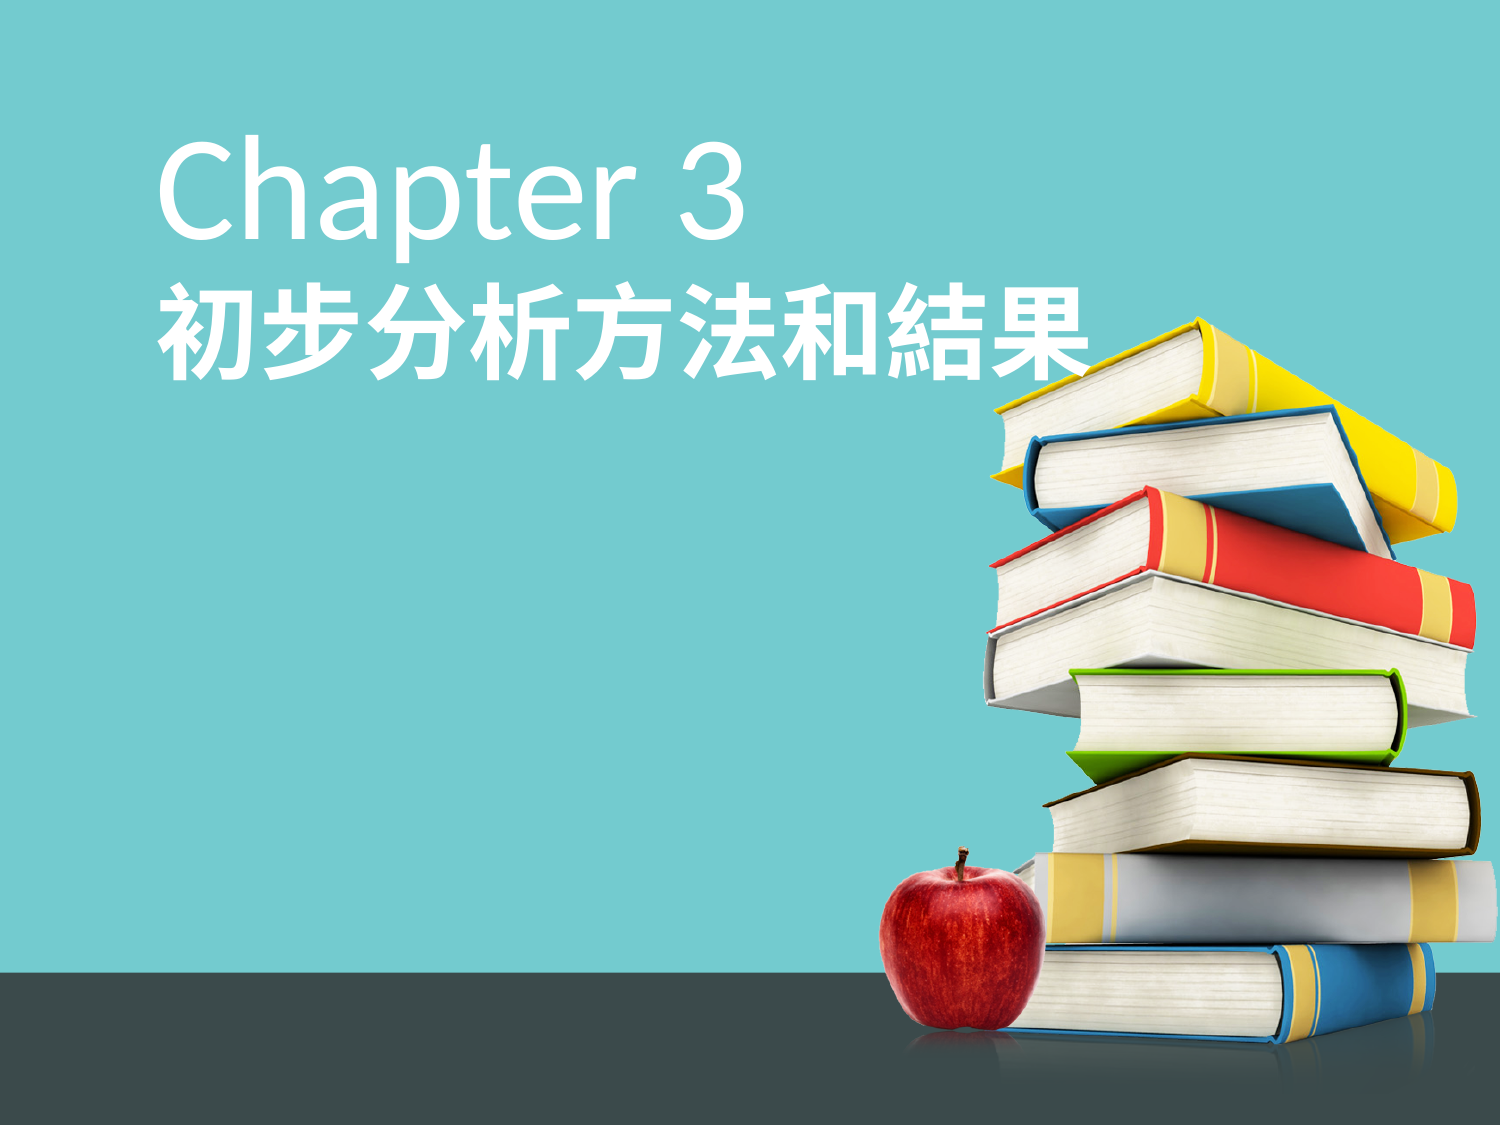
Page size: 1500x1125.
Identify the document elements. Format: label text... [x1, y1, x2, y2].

text_box 初步分析方法和結果 [140, 274, 1170, 404]
picture [878, 316, 1500, 1094]
list Chapter 3 [140, 82, 1032, 258]
